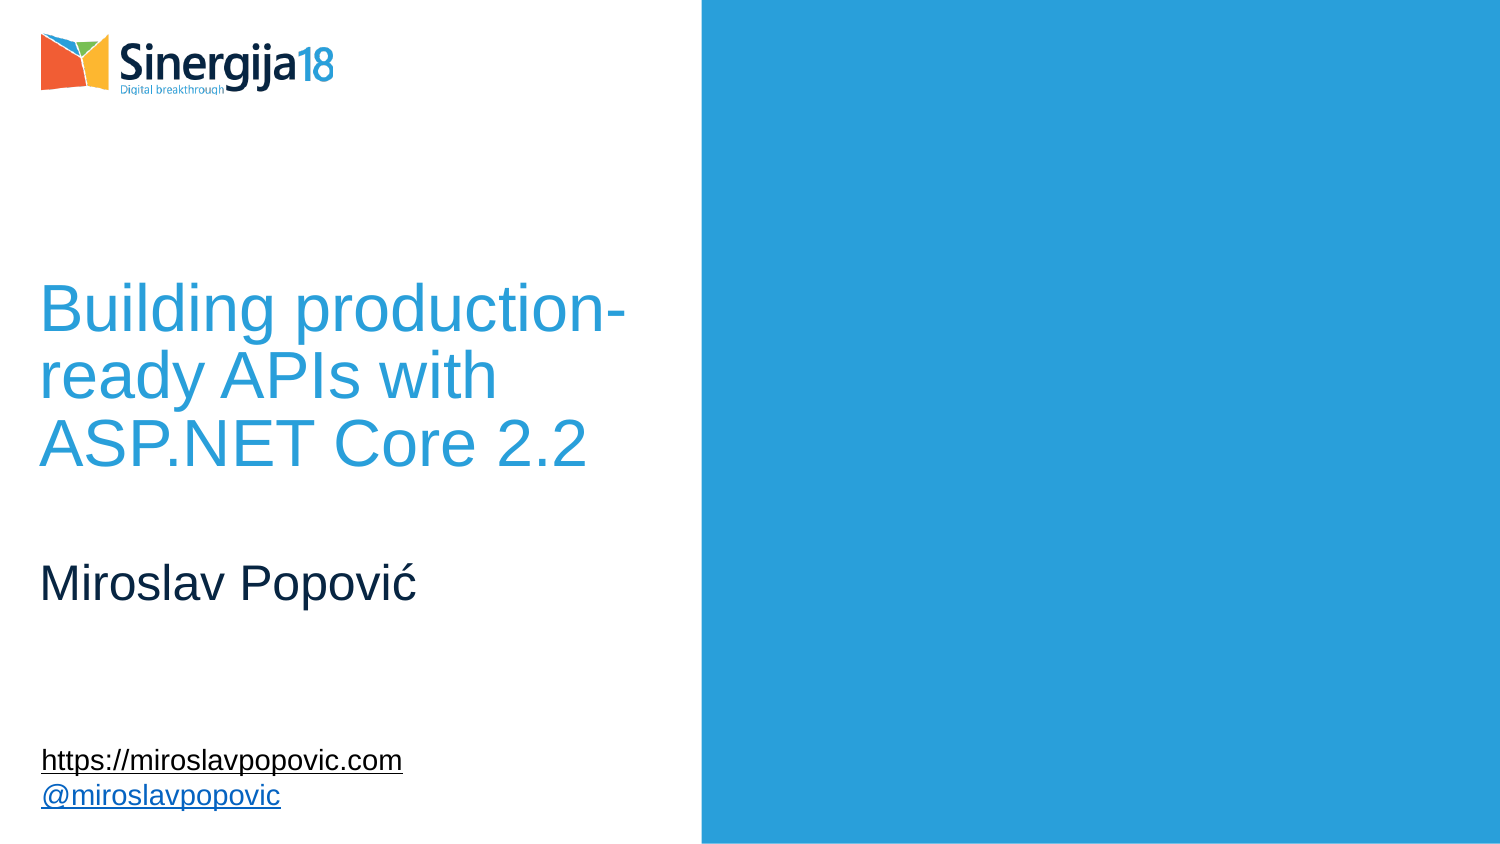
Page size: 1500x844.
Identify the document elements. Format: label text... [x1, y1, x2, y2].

text_box Miroslav Popović [24, 552, 701, 663]
text_box https://miroslavpopovic.com @miroslavpopovic [26, 734, 427, 819]
text_box Building production-ready APIs with ASP.NET Core 2.2 [24, 270, 701, 508]
text_box [701, 0, 1500, 844]
picture [41, 33, 333, 95]
